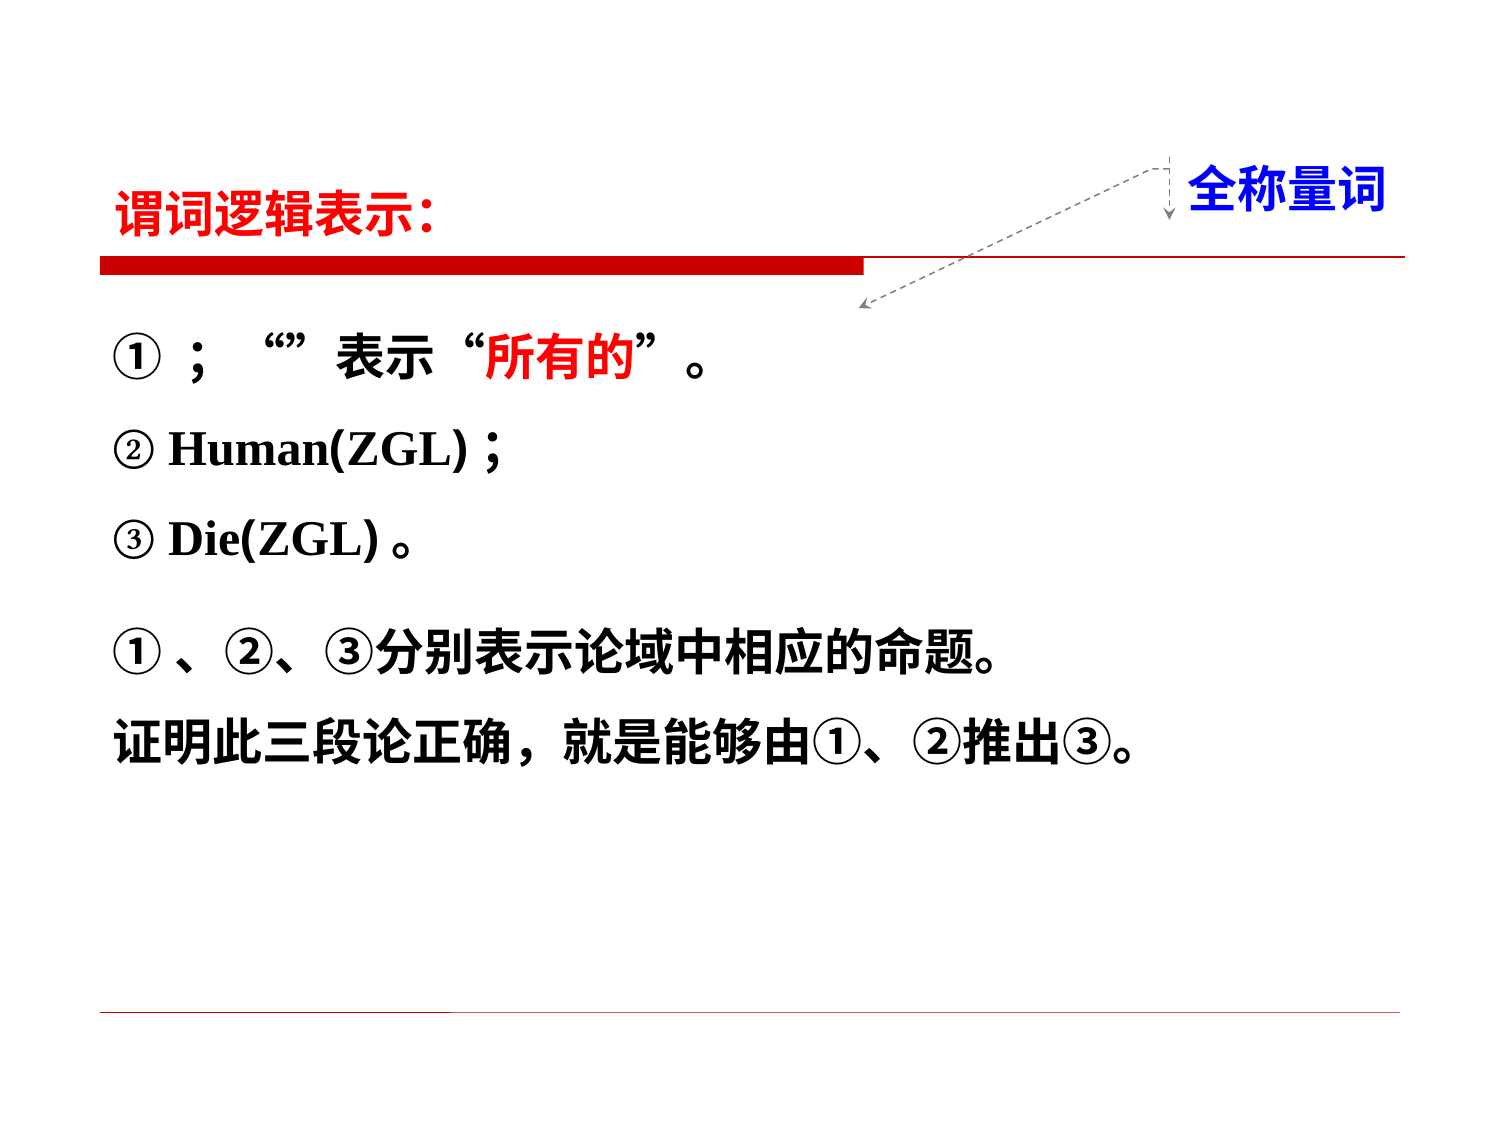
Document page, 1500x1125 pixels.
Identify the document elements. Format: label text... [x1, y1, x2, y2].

text_box 全称量词 [1163, 207, 1176, 220]
text_box 全称量词 [858, 297, 873, 309]
text_box 全称量词 [1187, 157, 1400, 220]
text_box 谓词逻辑表示： [114, 152, 465, 243]
